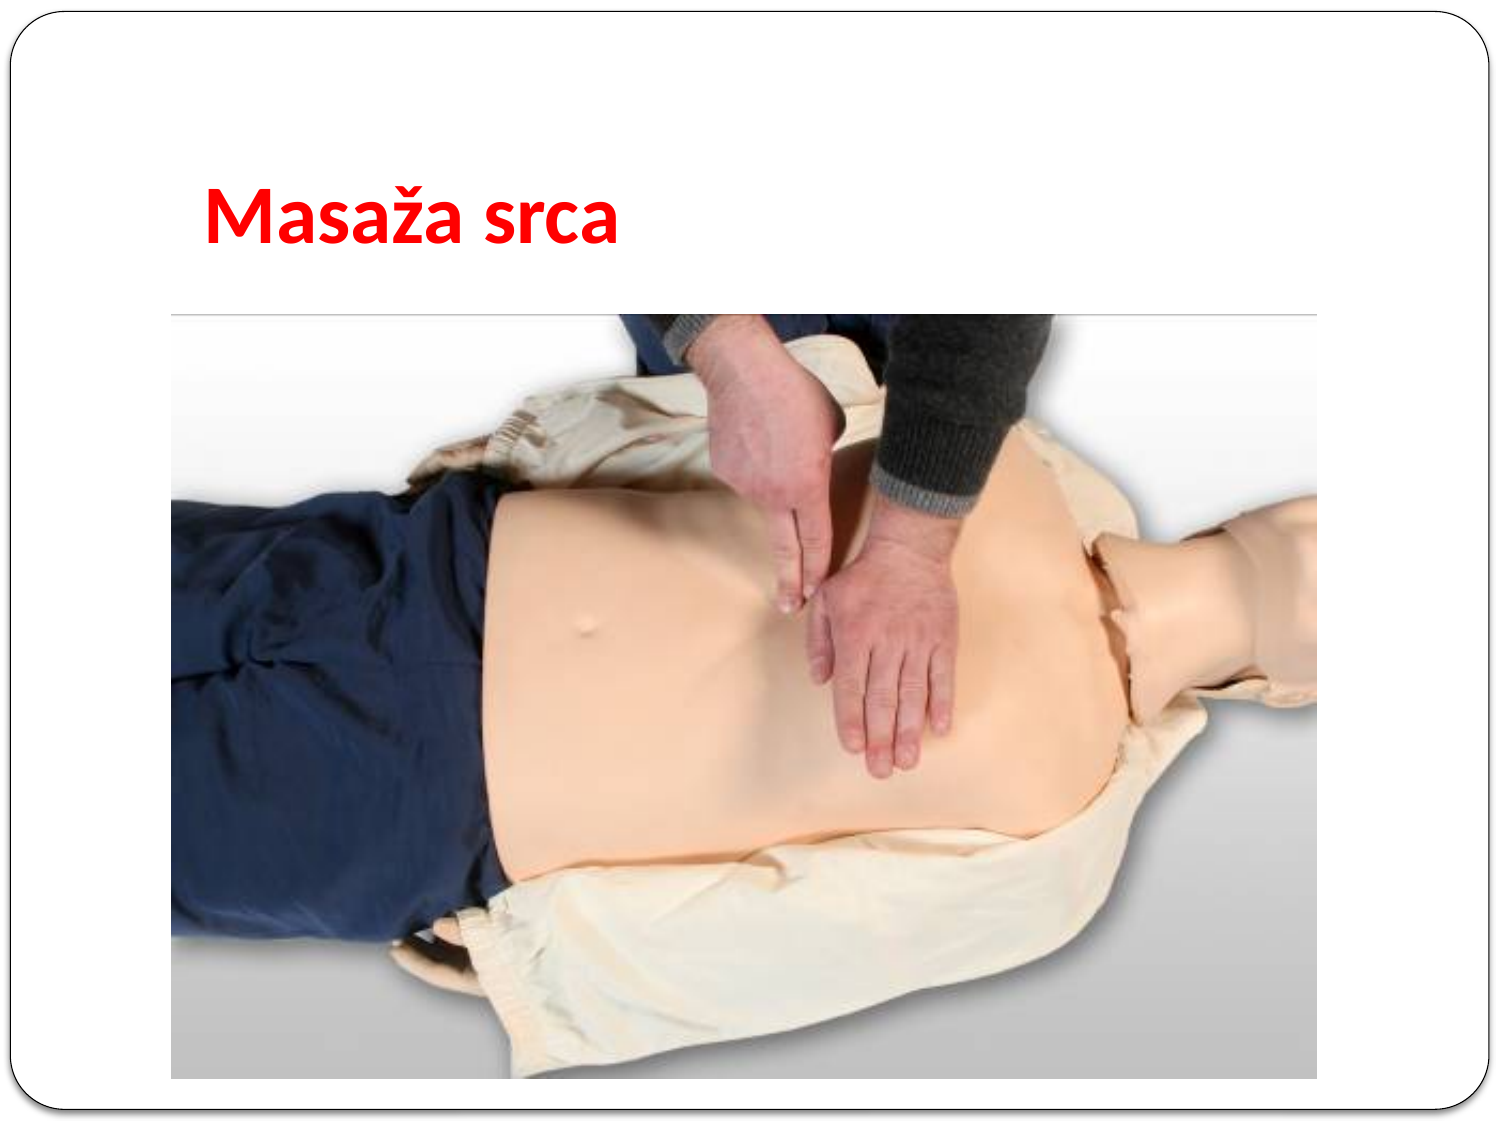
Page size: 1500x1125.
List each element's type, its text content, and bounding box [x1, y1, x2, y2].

title Masaža srca [188, 35, 1468, 275]
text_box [170, 314, 1318, 1079]
